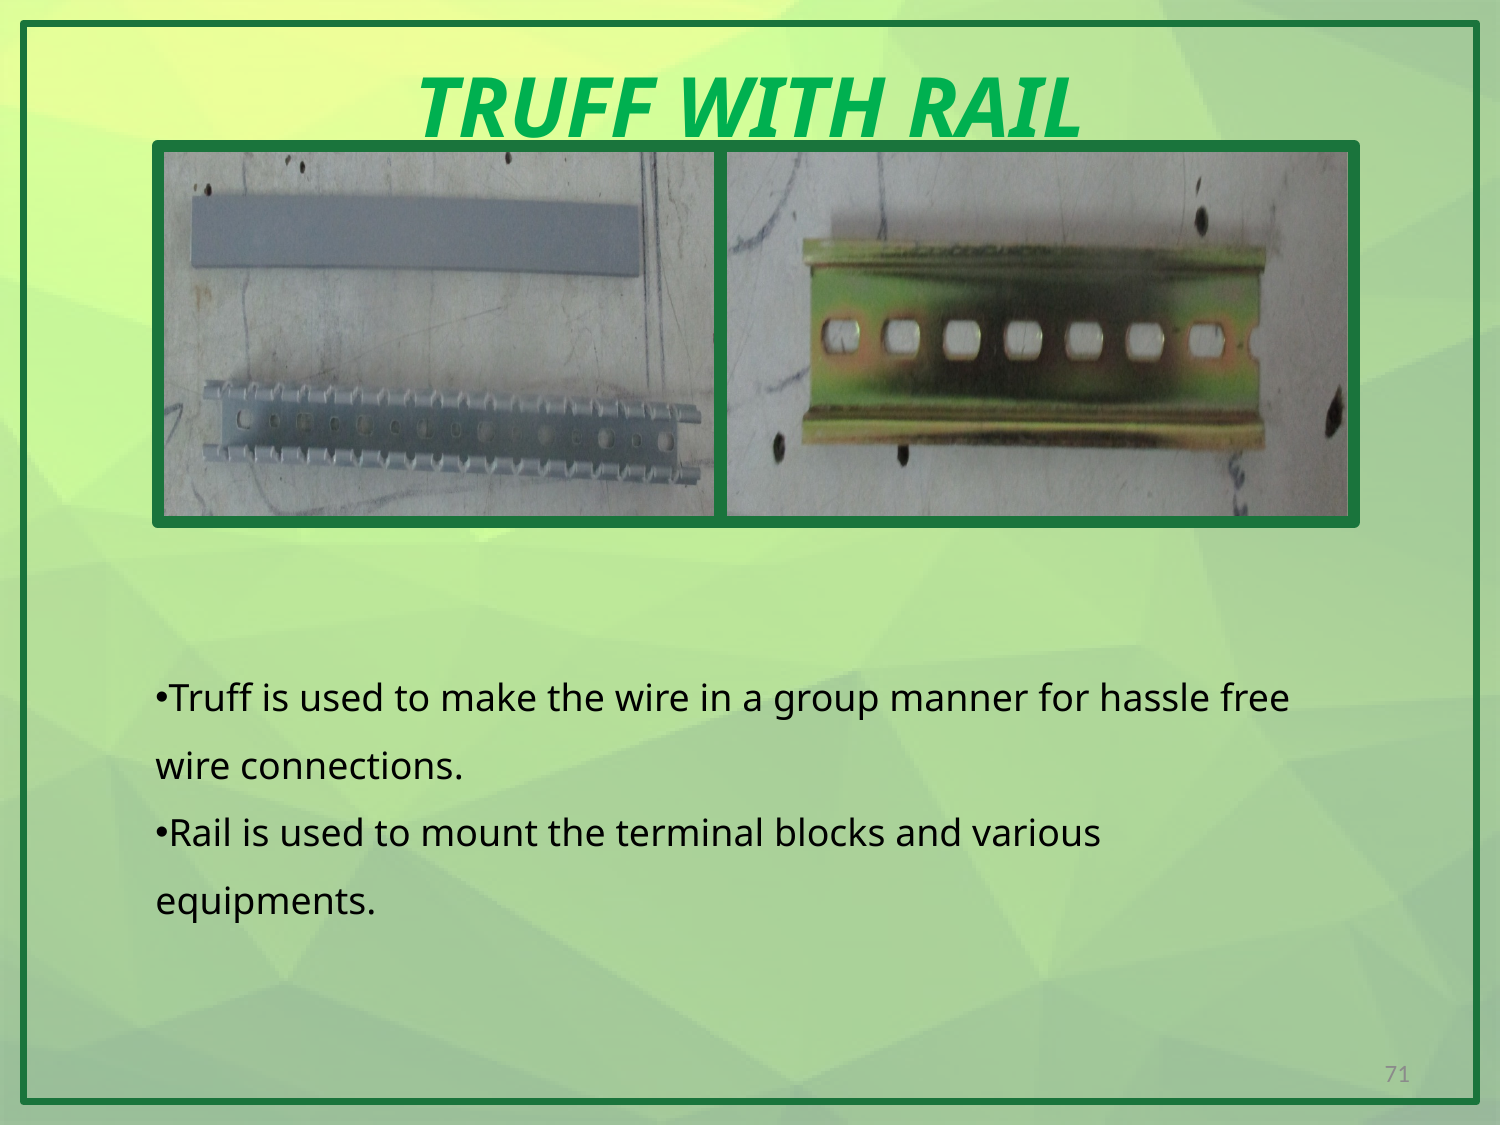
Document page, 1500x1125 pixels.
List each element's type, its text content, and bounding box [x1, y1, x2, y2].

slide_number 71 [1074, 1042, 1425, 1103]
picture [726, 152, 1348, 516]
text_box Truff is used to make the wire in a group manner for hassle free wire connections. Rail is used to mount the terminal blocks and various equipments. [140, 644, 1336, 1125]
title TRUFF WITH RAIL [75, 45, 1425, 164]
table_cell Ø45x25 mm [0, 0, 1500, 1125]
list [163, 152, 724, 516]
